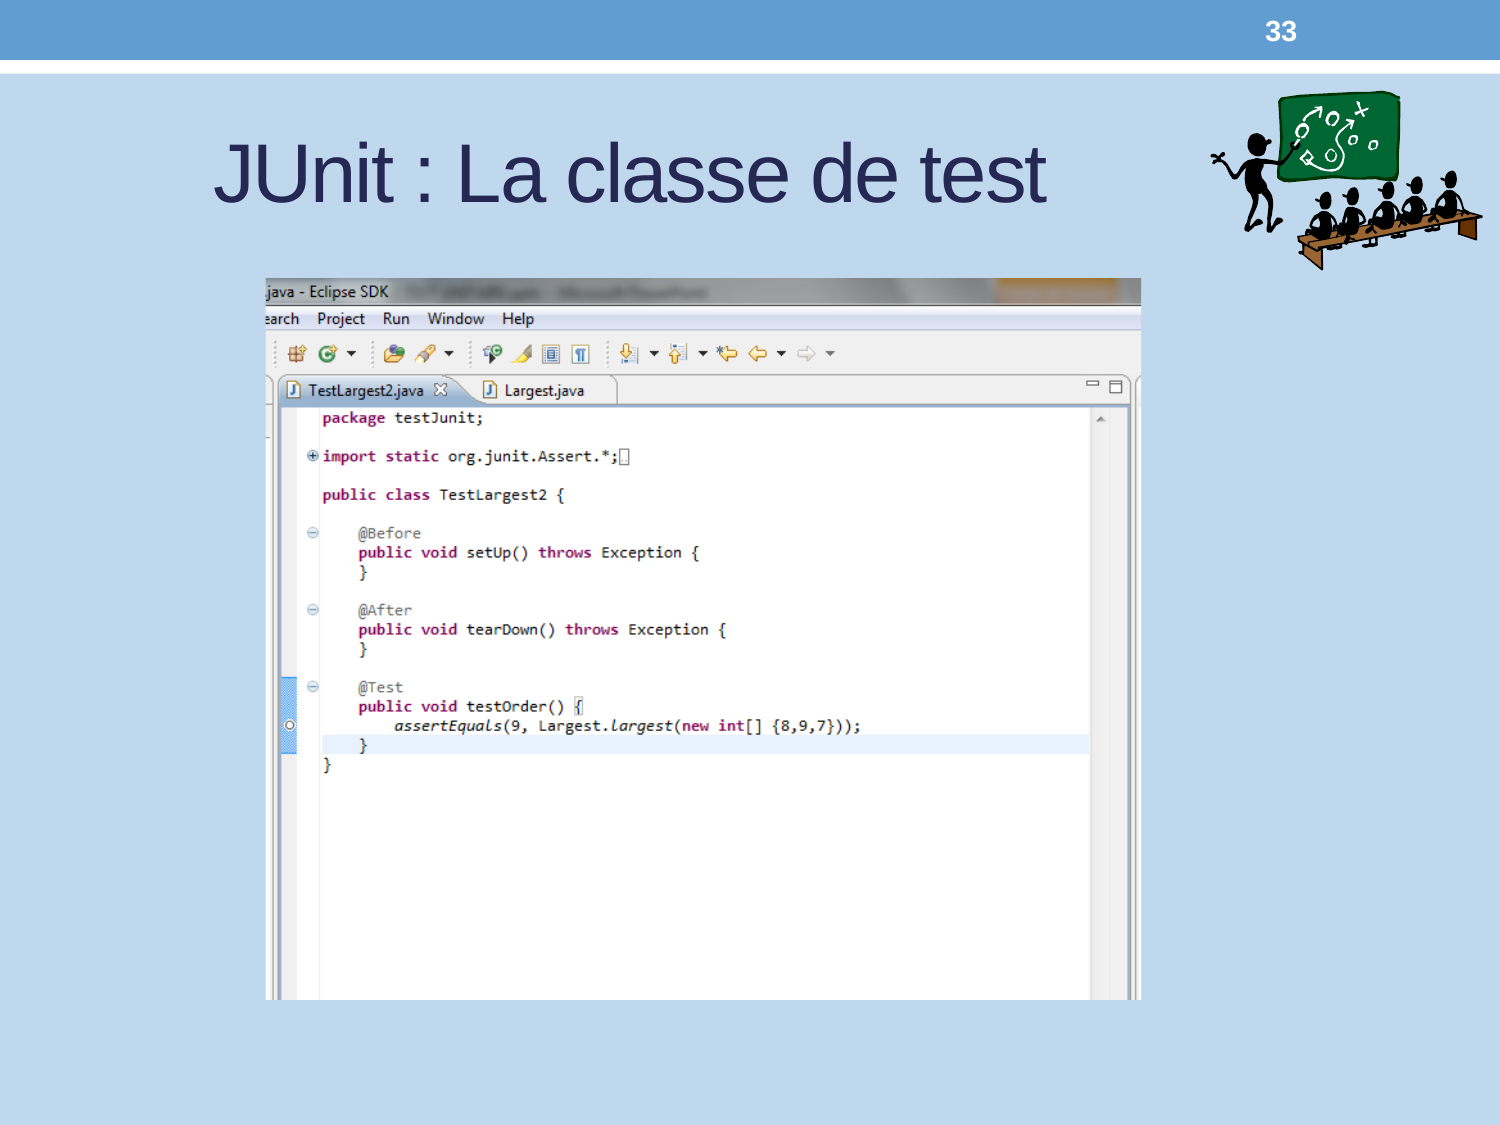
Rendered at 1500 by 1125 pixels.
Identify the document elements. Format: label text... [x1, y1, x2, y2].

slide_number 33 [1250, 3, 1425, 57]
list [265, 278, 1142, 1000]
title JUnit : La classe de test [198, 87, 1213, 250]
picture [1210, 90, 1484, 271]
